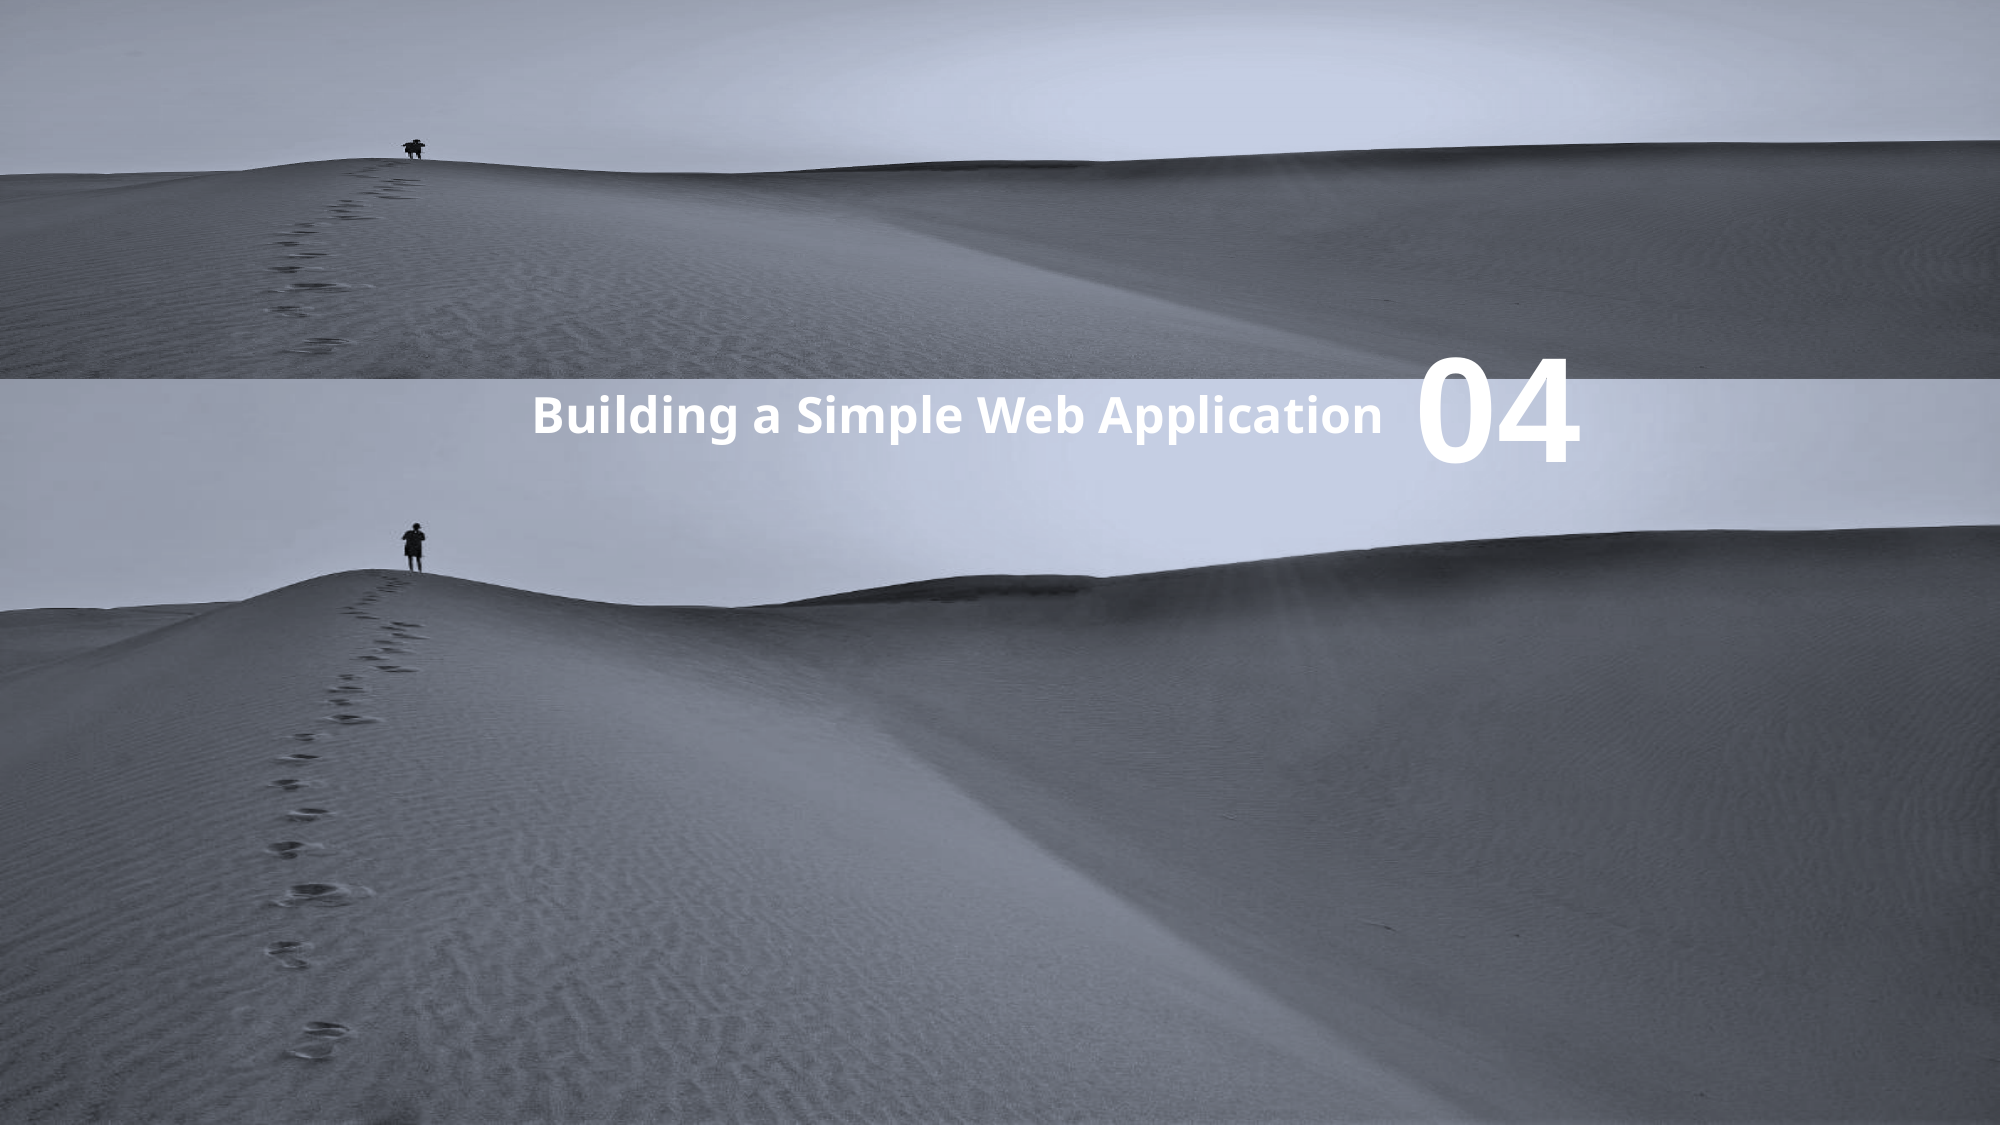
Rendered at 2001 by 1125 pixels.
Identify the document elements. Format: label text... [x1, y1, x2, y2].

title Building a Simple Web Application [510, 249, 1400, 453]
text_box 04 [1399, 305, 1667, 501]
